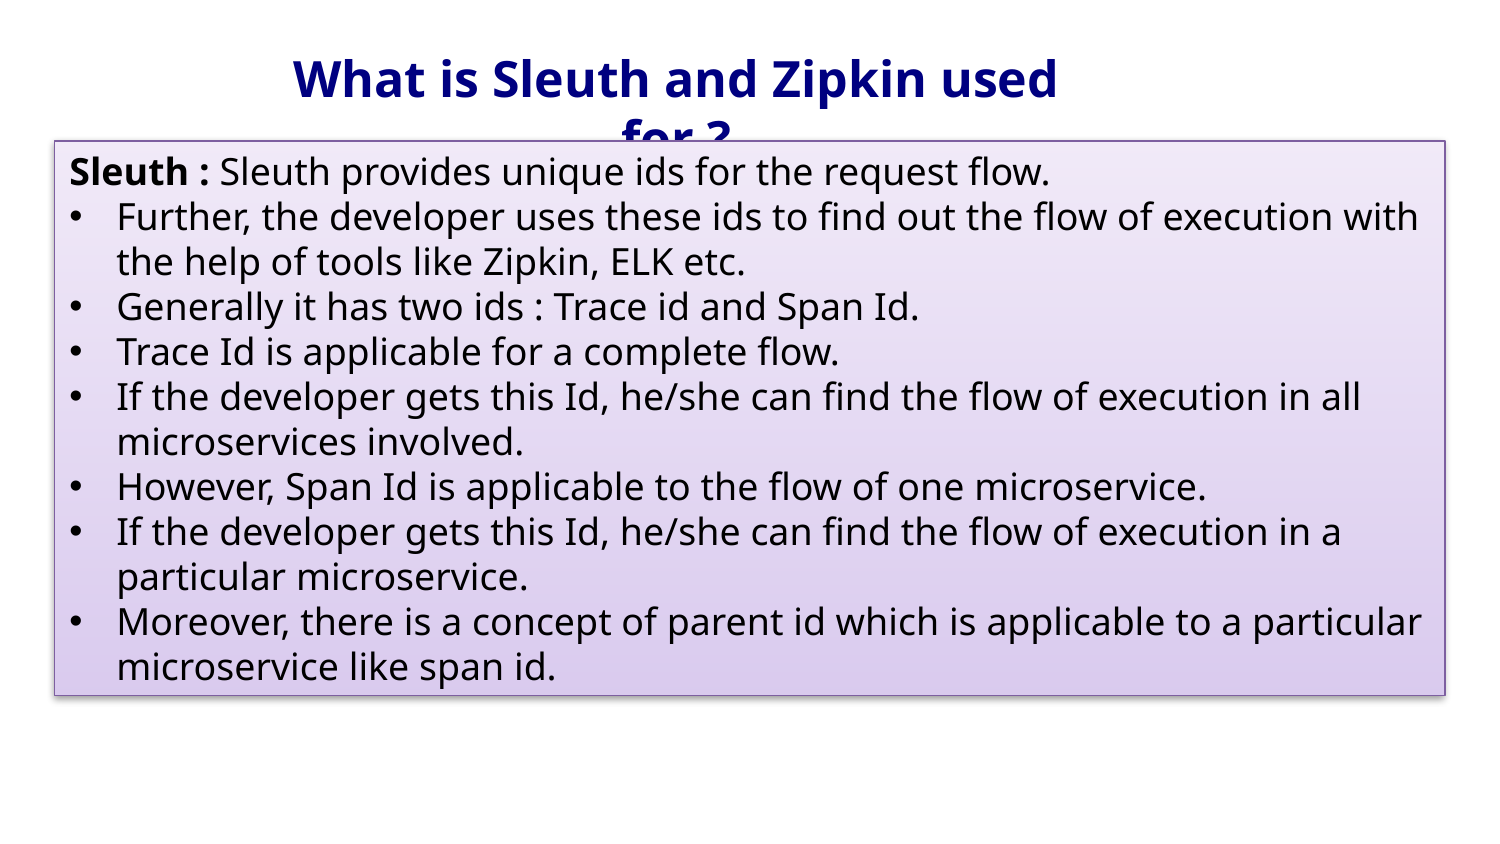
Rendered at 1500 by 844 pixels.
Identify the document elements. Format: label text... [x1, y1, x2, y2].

text_box What is Sleuth and Zipkin used for ? [227, 40, 1125, 138]
text_box Sleuth : Sleuth provides unique ids for the request flow. Further, the developer uses these ids to find out the flow of execution with the help of tools like Zipkin, ELK etc. Generally it has two ids : Trace id and Span Id. Trace Id is applicable for a complete flow. If the developer gets this Id, he/she can find the flow of execution in all microservices involved. However, Span Id is applicable to the flow of one microservice. If the developer gets this Id, he/she can find the flow of execution in a particular microservice. Moreover, there is a concept of parent id which is applicable to a particular microservice like span id. [54, 140, 1446, 696]
